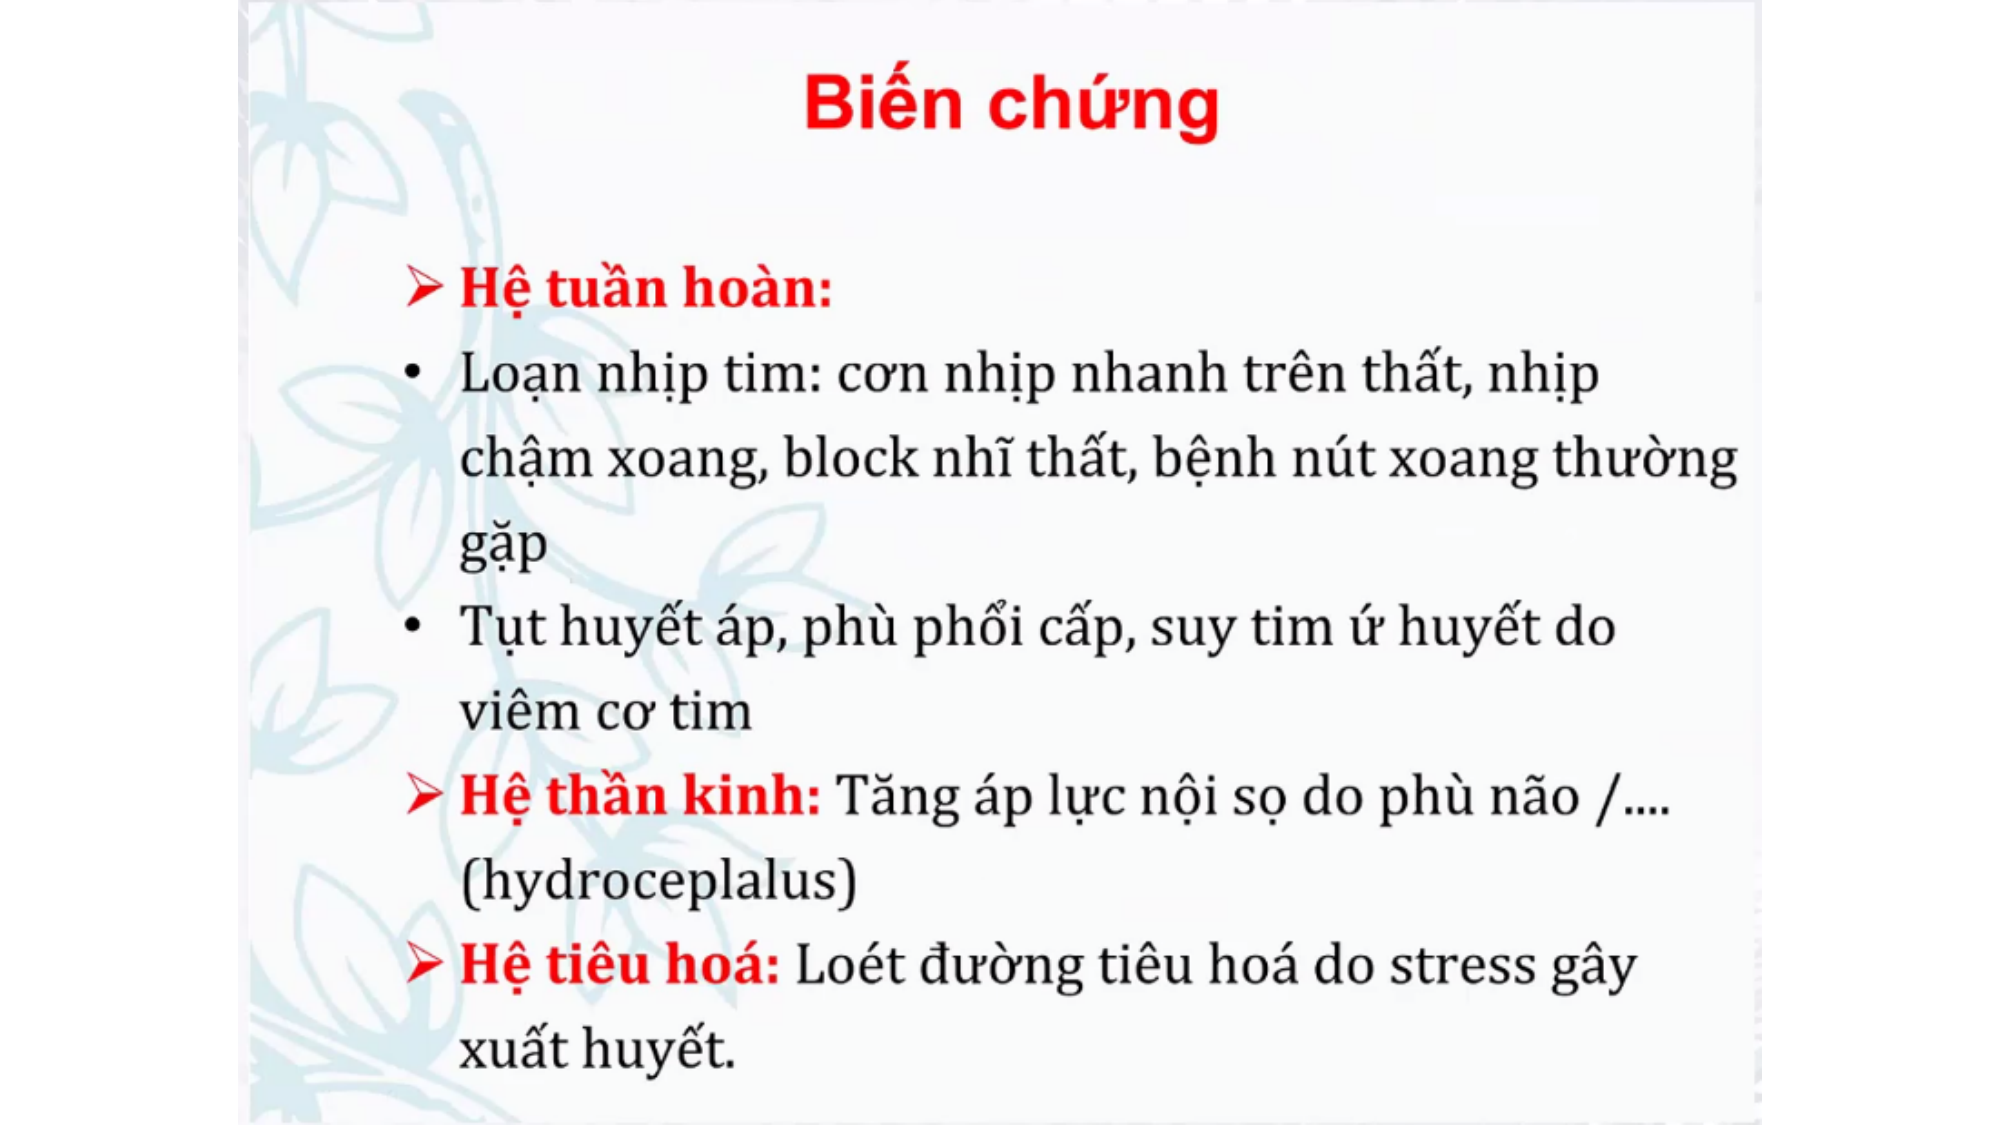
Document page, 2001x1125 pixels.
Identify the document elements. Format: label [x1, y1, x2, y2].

picture [238, 0, 1762, 1125]
